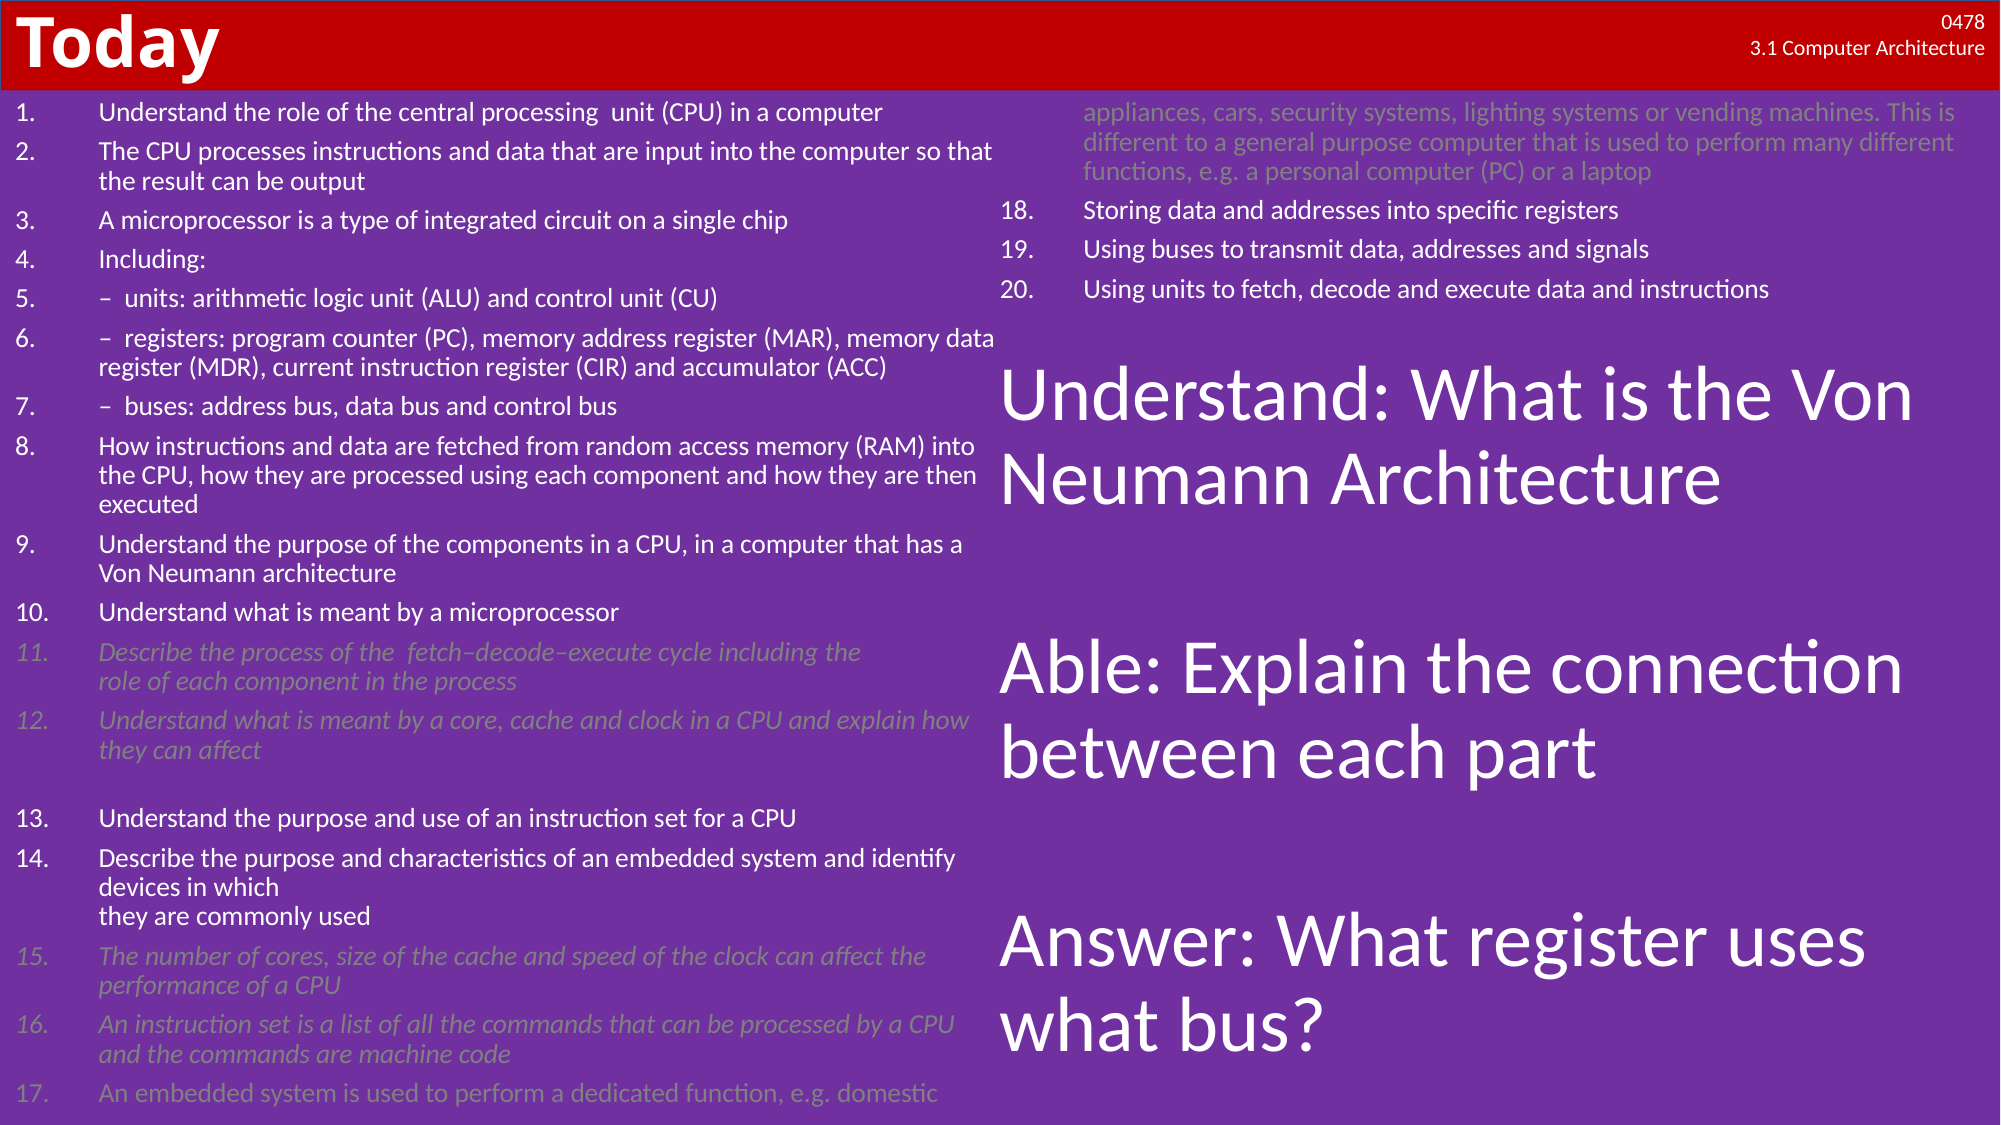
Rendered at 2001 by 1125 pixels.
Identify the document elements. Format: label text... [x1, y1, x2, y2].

title Today [0, 0, 2000, 90]
list Understand the role of the central processing unit (CPU) in a computer The CPU processes instructions and data that are input into the computer so that the result can be output A microprocessor is a type of integrated circuit on a single chip Including: – units: arithmetic logic unit (ALU) and control unit (CU) – registers: program counter (PC), memory address register (MAR), memory data register (MDR), current instruction register (CIR) and accumulator (ACC) – buses: address bus, data bus and control bus How instructions and data are fetched from random access memory (RAM) into the CPU, how they are processed using each component and how they are then executed Understand the purpose of the components in a CPU, in a computer that has a Von Neumann architecture Understand what is meant by a microprocessor Describe the process of the fetch–decode–execute cycle including the role of each component in the process Understand what is meant by a core, cache and clock in a CPU and explain how they can affect the performance of a CPU Understand the purpose and use of an instruction set for a CPU Describe the purpose and characteristics of an embedded system and identify devices in which they are commonly used The number of cores, size of the cache and speed of the clock can affect the performance of a CPU An instruction set is a list of all the commands that can be processed by a CPU and the commands are machine code An embedded system is used to perform a dedicated function, e.g. domestic appliances, cars, security systems, lighting systems or vending machines. This is different to a general purpose computer that is used to perform many different functions, e.g. a personal computer (PC) or a laptop Storing data and addresses into specific registers Using buses to transmit data, addresses and signals Using units to fetch, decode and execute data and instructions Understand: What is the Von Neumann Architecture Able: Explain the connection between each part Answer: What register uses what bus? [0, 90, 2000, 1125]
